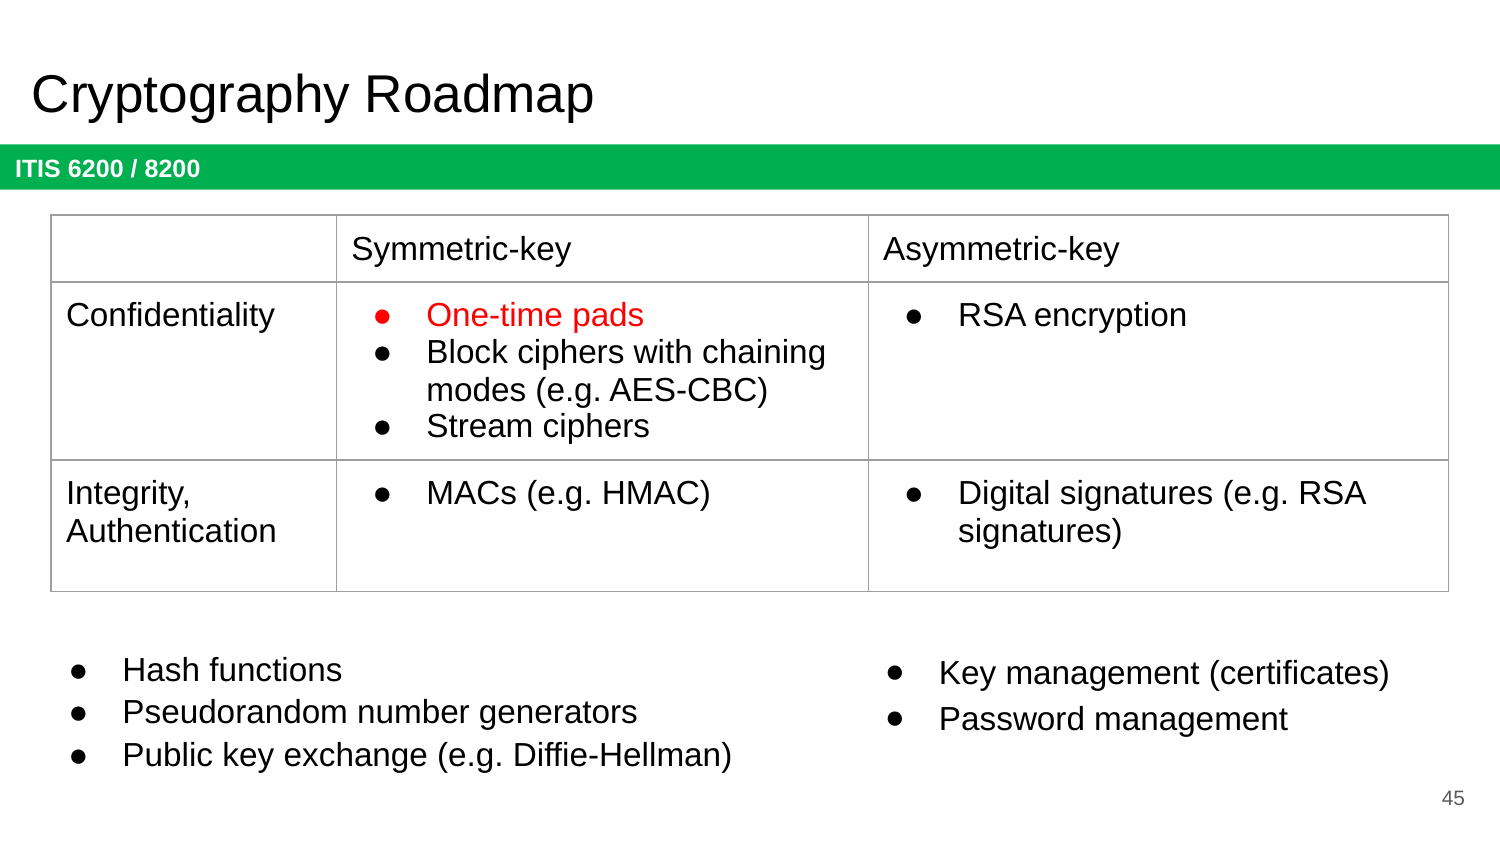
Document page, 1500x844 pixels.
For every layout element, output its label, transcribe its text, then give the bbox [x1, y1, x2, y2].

table_cell MACs (e.g. HMAC) [337, 461, 868, 591]
table_header Symmetric-key [337, 216, 868, 281]
table_cell One-time pads Block ciphers with chaining modes (e.g. AES-CBC) Stream ciphers [337, 283, 868, 459]
table_header [52, 216, 336, 281]
text_box Key management (certificates) Password management [848, 630, 1415, 753]
list Hash functions Pseudorandom number generators Public key exchange (e.g. Diffie-Hellman) [32, 630, 750, 823]
title Cryptography Roadmap [16, 44, 1415, 139]
table_header Asymmetric-key [869, 216, 1448, 281]
table_cell RSA encryption [869, 283, 1448, 459]
slide_number 45 [1389, 764, 1480, 830]
table_cell Digital signatures (e.g. RSA signatures) [869, 461, 1448, 591]
table_cell Integrity, Authentication [52, 461, 336, 591]
table_cell Confidentiality [52, 283, 336, 459]
